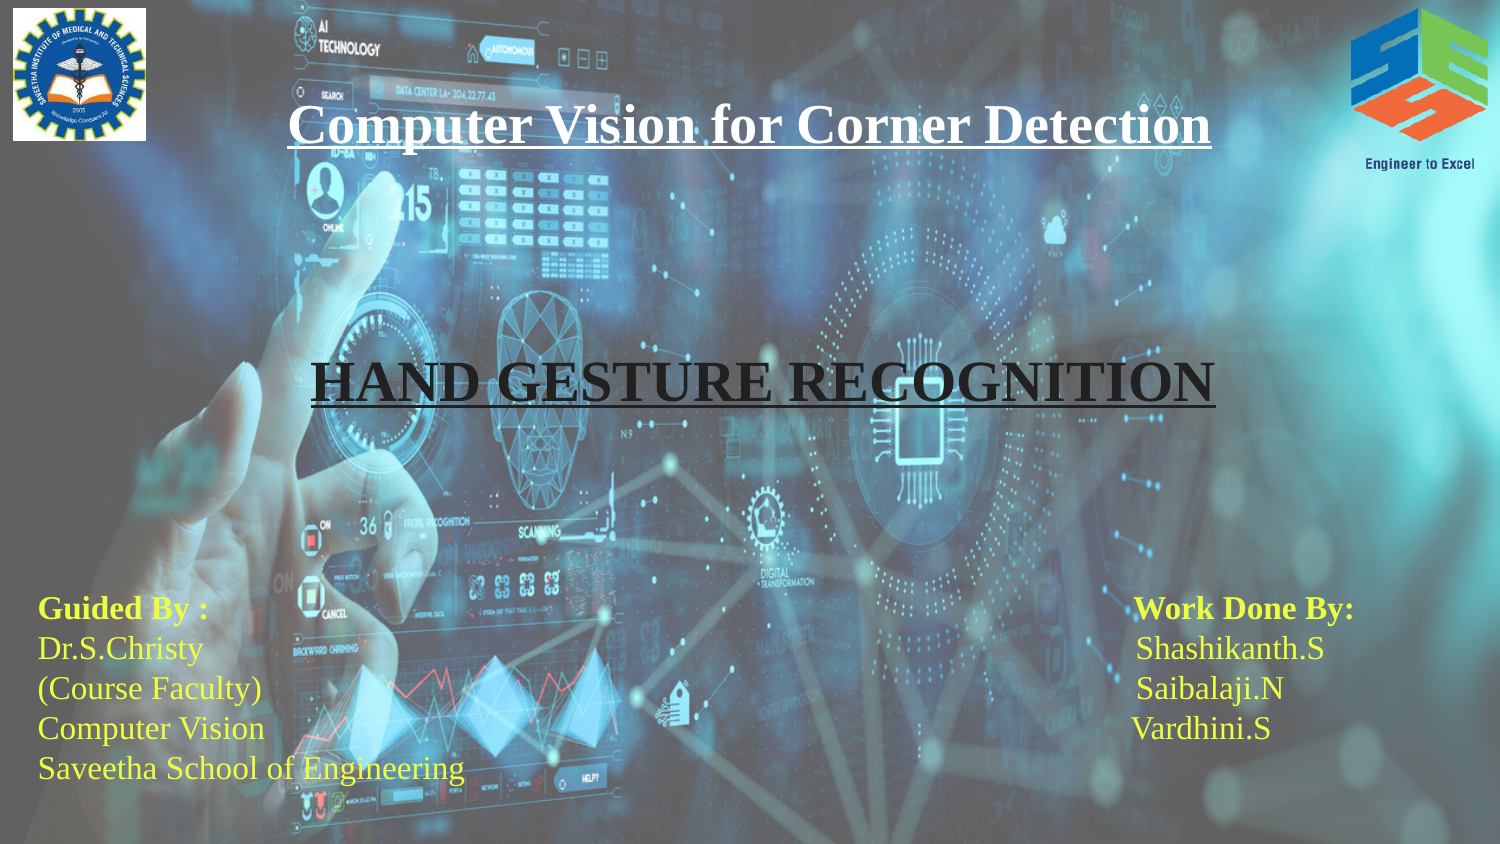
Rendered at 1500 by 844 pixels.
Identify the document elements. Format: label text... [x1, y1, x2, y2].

picture [13, 8, 146, 141]
text_box HAND GESTURE RECOGNITION [295, 336, 1352, 421]
text_box Computer Vision for Corner Detection [261, 71, 1239, 170]
text_box Guided By : Work Done By: Dr.S.Christy Shashikanth.S (Course Faculty) Saibalaji.N Computer Vision Vardhini.S Saveetha School of Engineering [22, 579, 1478, 794]
picture [1350, 8, 1488, 171]
